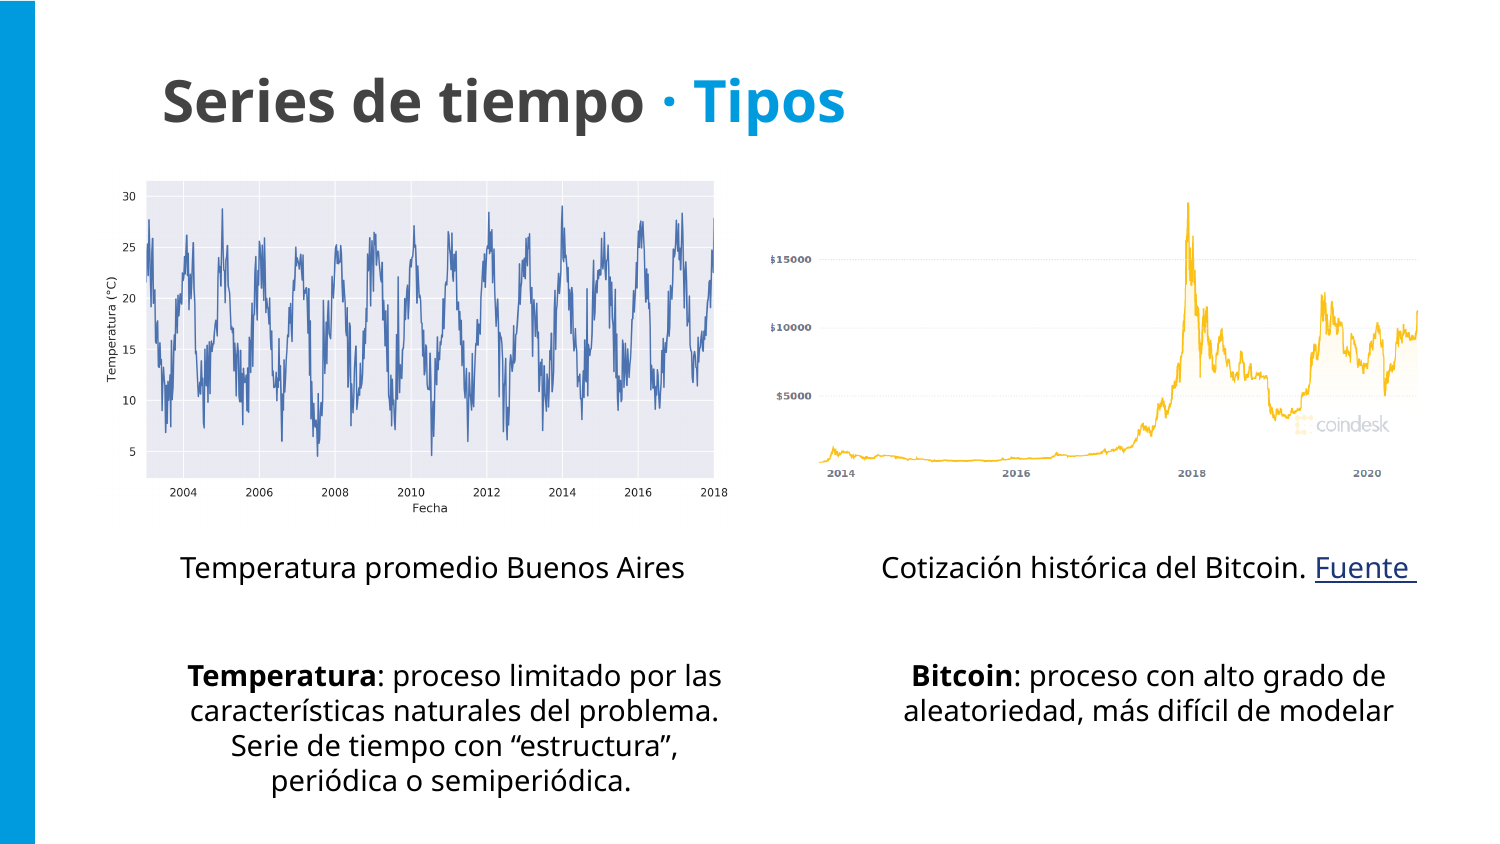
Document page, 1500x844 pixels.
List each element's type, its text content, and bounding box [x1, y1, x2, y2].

text_box Temperatura promedio Buenos Aires [151, 536, 715, 583]
text_box Cotización histórica del Bitcoin. Fuente [844, 534, 1453, 609]
text_box Temperatura: proceso limitado por las características naturales del problema. Serie de tiempo con “estructura”, periódica o semiperiódica. [151, 642, 759, 755]
text_box Bitcoin: proceso con alto grado de aleatoriedad, más difícil de modelar [844, 642, 1453, 755]
picture [91, 167, 741, 528]
picture [767, 190, 1425, 489]
text_box Series de tiempo · Tipos [147, 49, 1350, 146]
